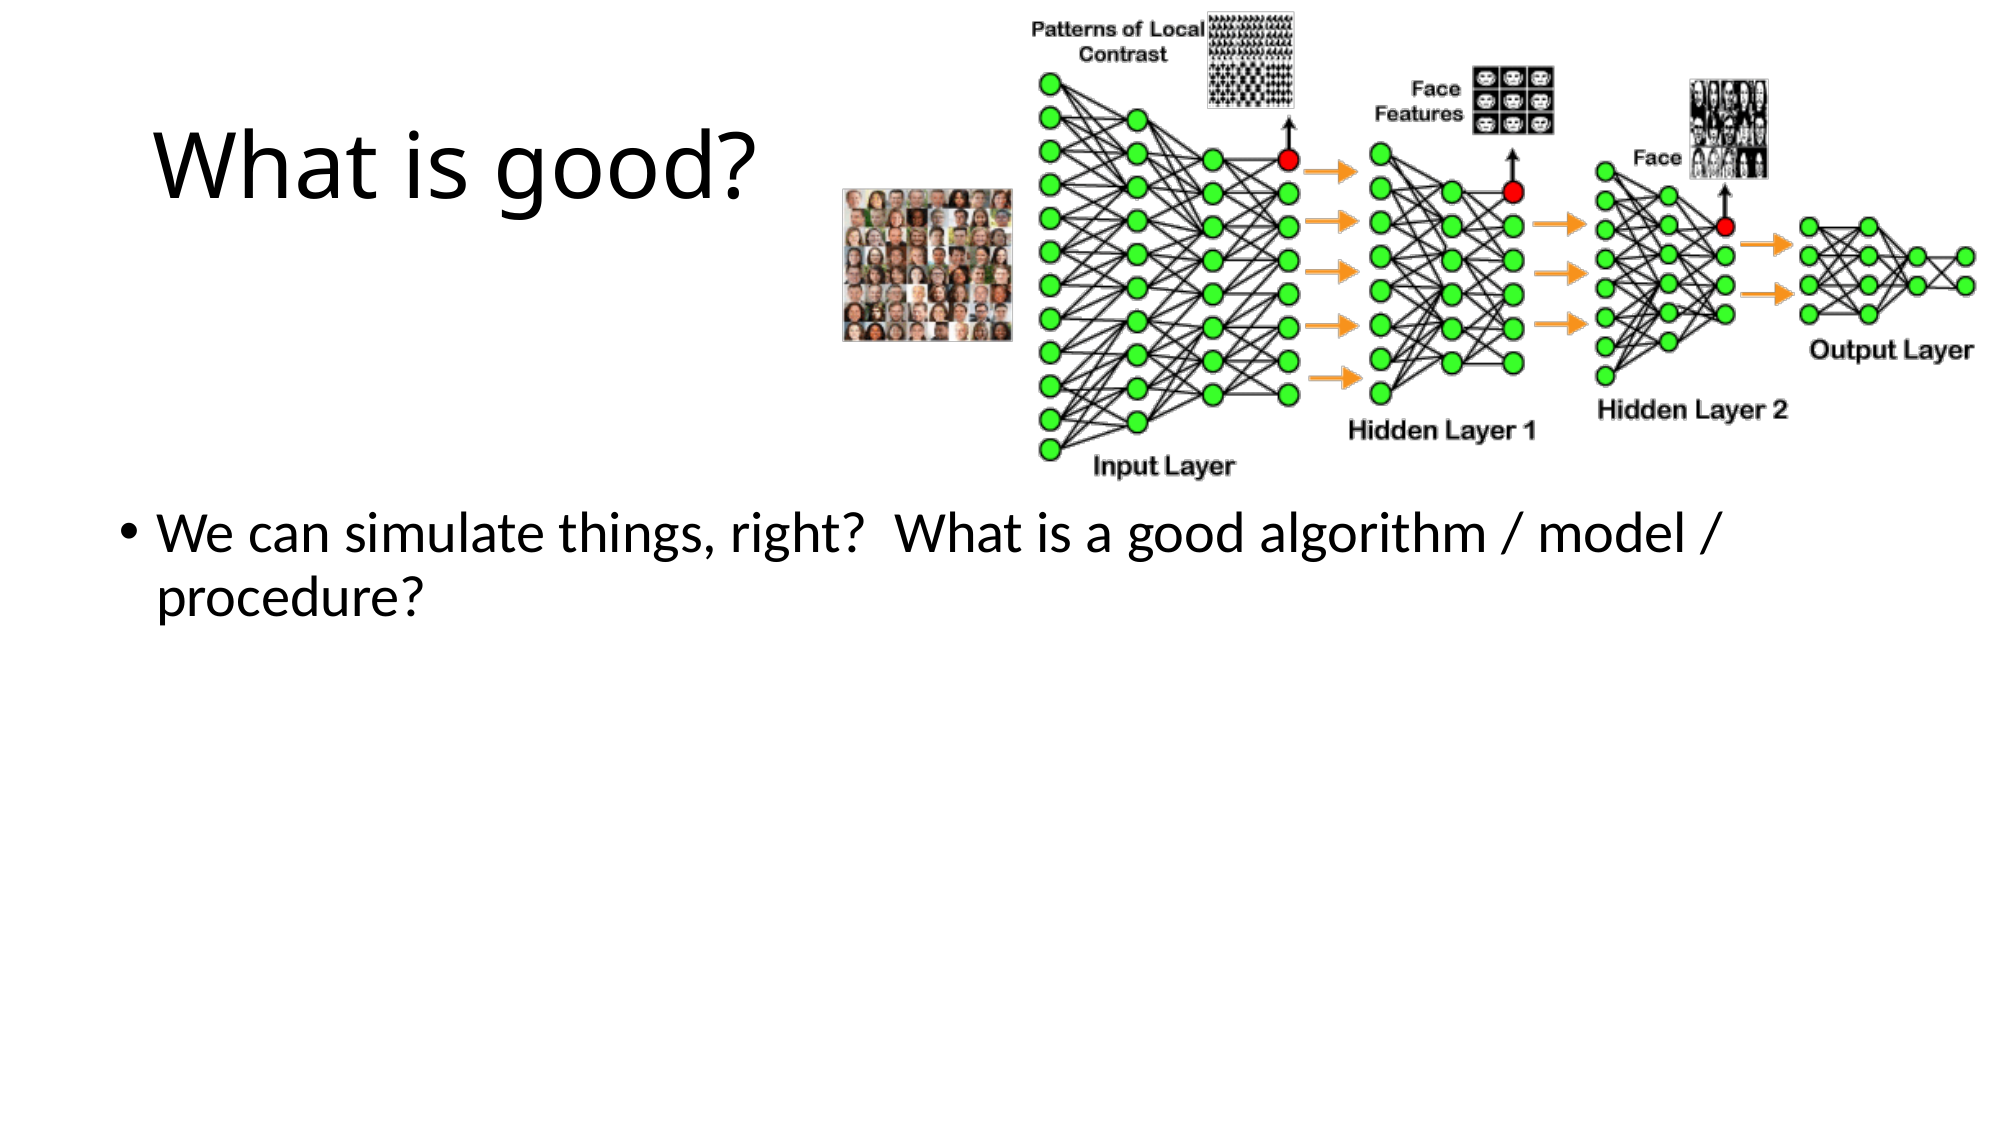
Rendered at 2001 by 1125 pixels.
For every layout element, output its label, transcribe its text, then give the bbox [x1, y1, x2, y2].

list We can simulate things, right? What is a good algorithm / model / procedure? [103, 495, 1829, 1125]
picture [838, 0, 1983, 496]
title What is good? [137, 59, 838, 278]
